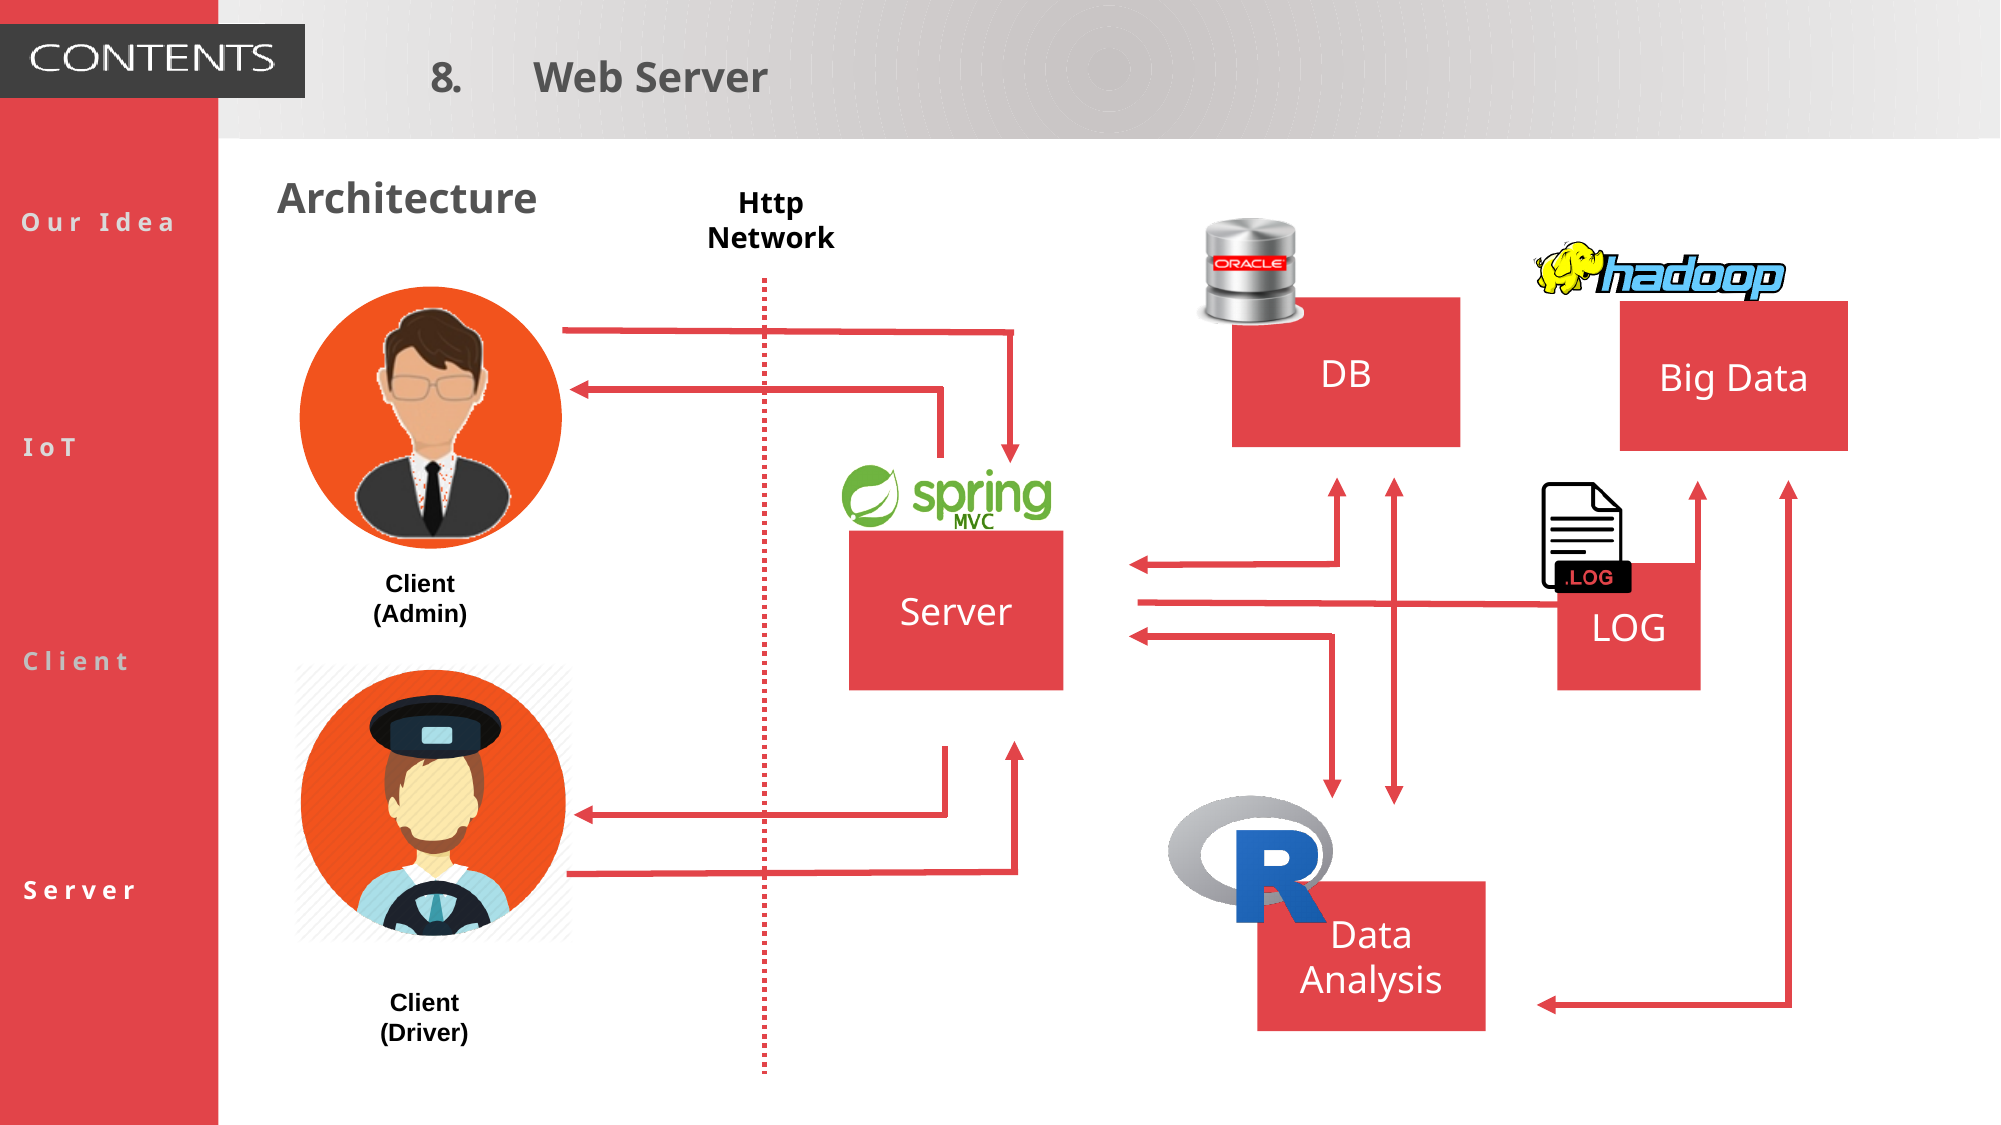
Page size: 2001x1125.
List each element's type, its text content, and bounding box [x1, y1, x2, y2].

text_box Server [848, 530, 1064, 692]
text_box Data Analysis [1256, 880, 1487, 1032]
text_box [0, 0, 219, 24]
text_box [300, 287, 561, 548]
picture [1196, 195, 1304, 349]
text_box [416, 43, 1094, 110]
text_box Architecture [262, 164, 838, 229]
picture [836, 464, 1062, 535]
text_box Http Network [628, 176, 914, 262]
text_box Client [7, 637, 143, 683]
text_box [562, 330, 1015, 464]
text_box Our Idea [5, 199, 189, 244]
picture [1529, 237, 1790, 305]
picture [1482, 438, 1671, 627]
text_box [566, 741, 1019, 874]
text_box LOG [1556, 562, 1702, 692]
picture [1168, 795, 1333, 923]
picture [0, 24, 306, 99]
text_box IoT [8, 424, 91, 470]
text_box Client (Admin) [278, 560, 563, 636]
text_box [219, 0, 2000, 139]
text_box Server [8, 867, 150, 913]
text_box DB [1231, 296, 1461, 448]
text_box Big Data [1619, 300, 1849, 452]
text_box [0, 99, 219, 1125]
picture [292, 662, 573, 943]
text_box Client (Driver) [282, 978, 567, 1054]
